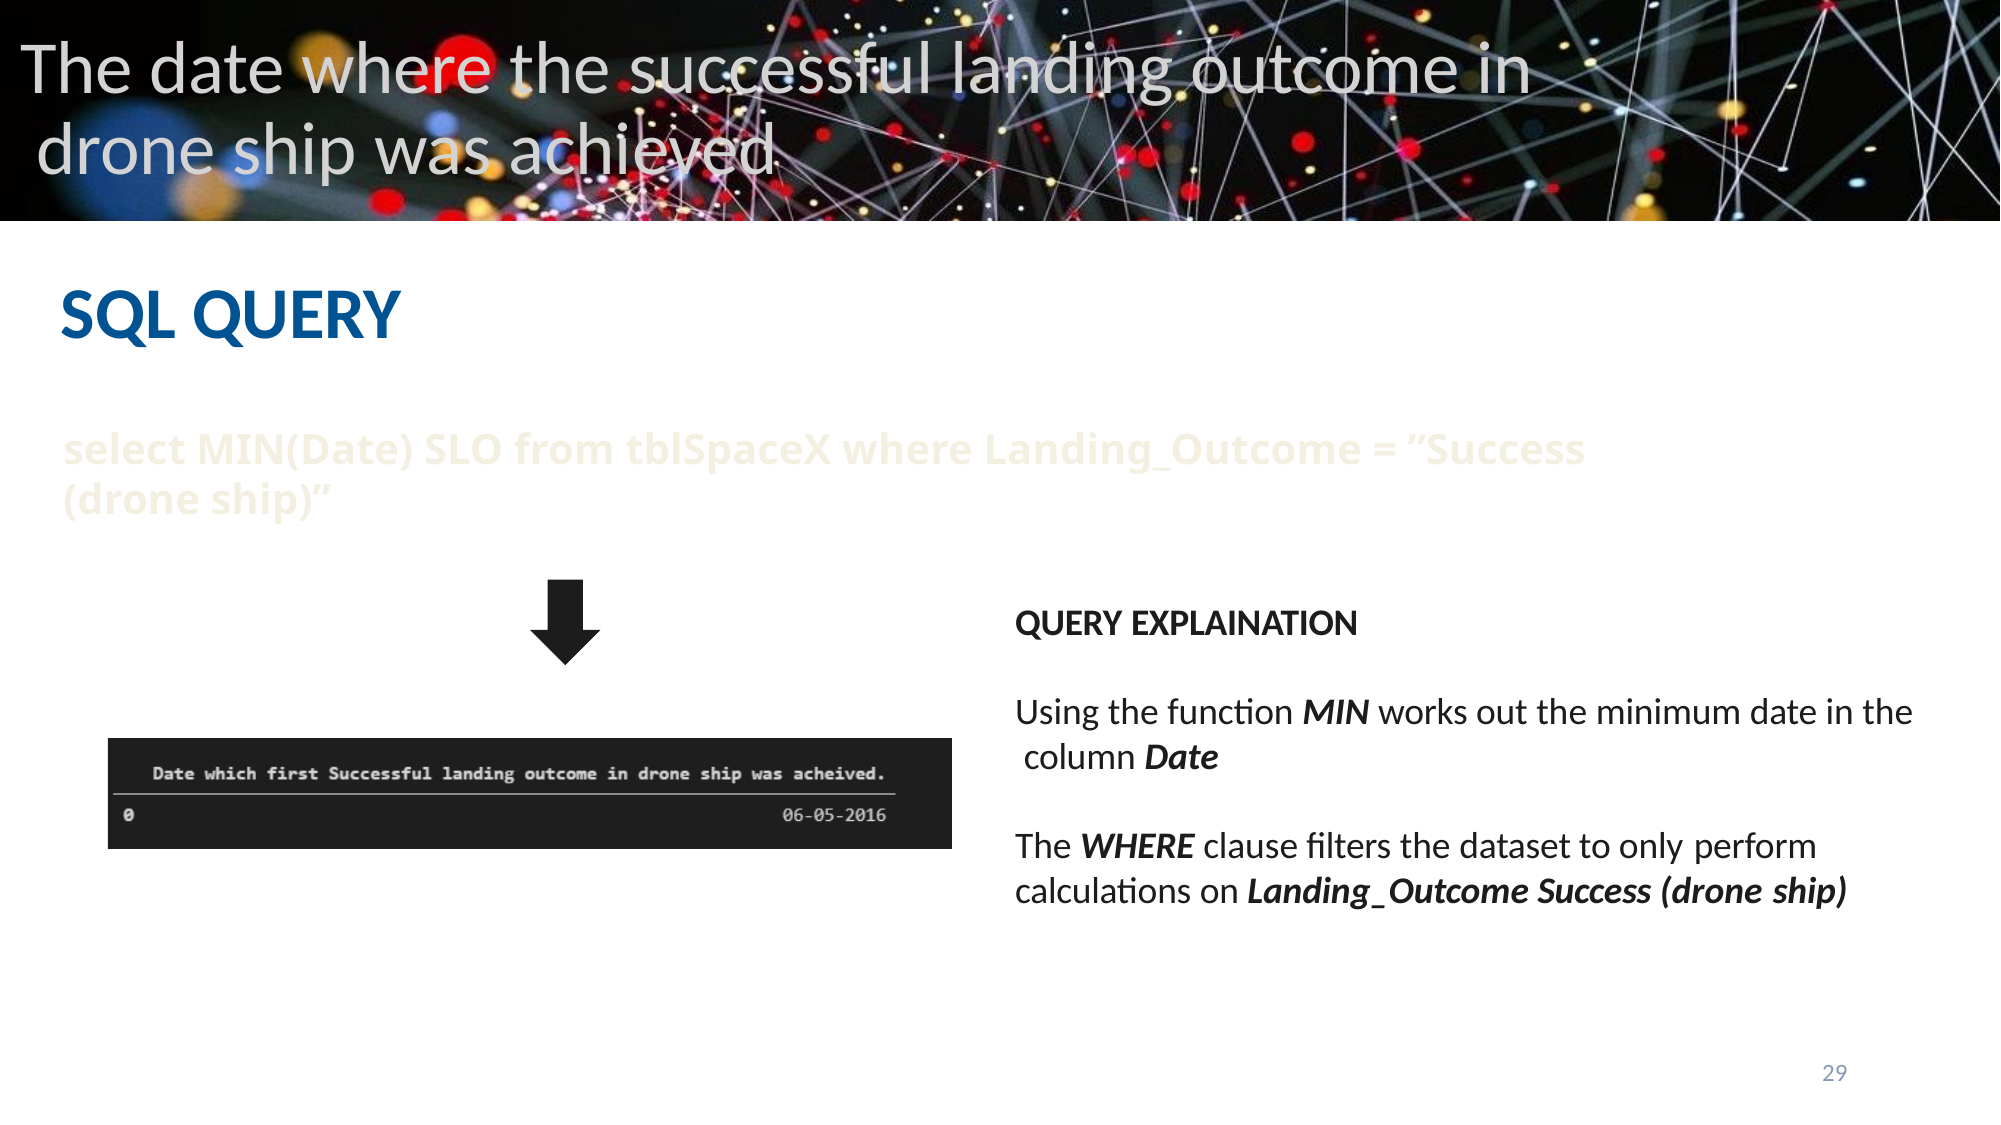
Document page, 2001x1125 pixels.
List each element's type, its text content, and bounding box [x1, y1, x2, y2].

text_box [0, 0, 2000, 221]
text_box [529, 579, 601, 666]
text_box [107, 738, 952, 849]
text_box SQL QUERY [58, 263, 406, 354]
text_box select MIN(Date) SLO from tblSpaceX where Landing_Outcome = ”Success (drone ship)” [61, 420, 1594, 523]
slide_number 29 [1815, 1060, 1854, 1125]
title The date where the successful landing outcome in drone ship was achieved [17, 14, 1542, 215]
text_box QUERY EXPLAINATION Using the function MIN works out the minimum date in the column Date The WHERE clause filters the dataset to only perform calculations on Landing_Outcome Success (drone ship) [1013, 595, 1922, 912]
